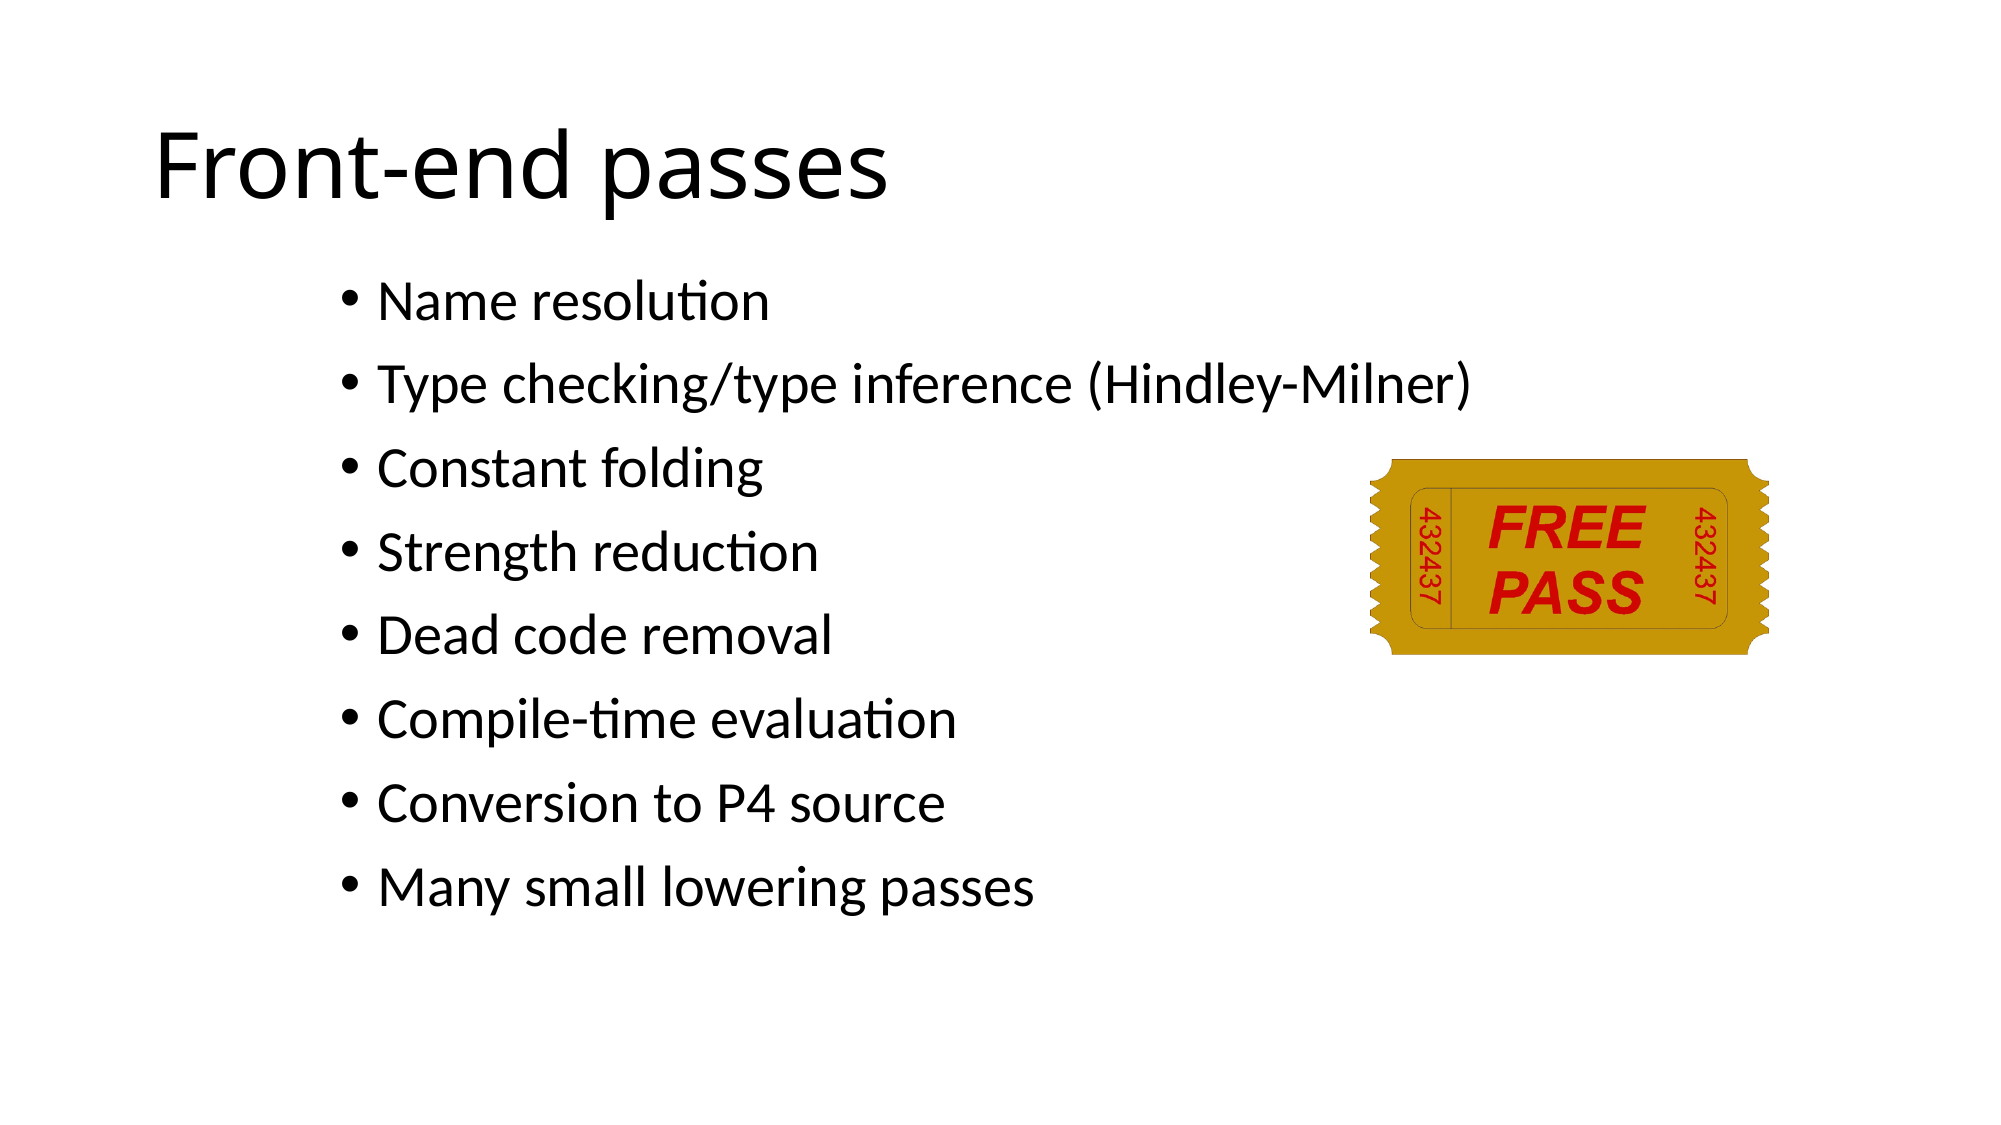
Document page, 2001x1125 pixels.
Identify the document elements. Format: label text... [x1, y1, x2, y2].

picture [1370, 459, 1769, 655]
list Name resolution Type checking/type inference (Hindley-Milner) Constant folding Strength reduction Dead code removal Compile-time evaluation Conversion to P4 source Many small lowering passes [324, 262, 1675, 1089]
title Front-end passes [137, 59, 1863, 278]
